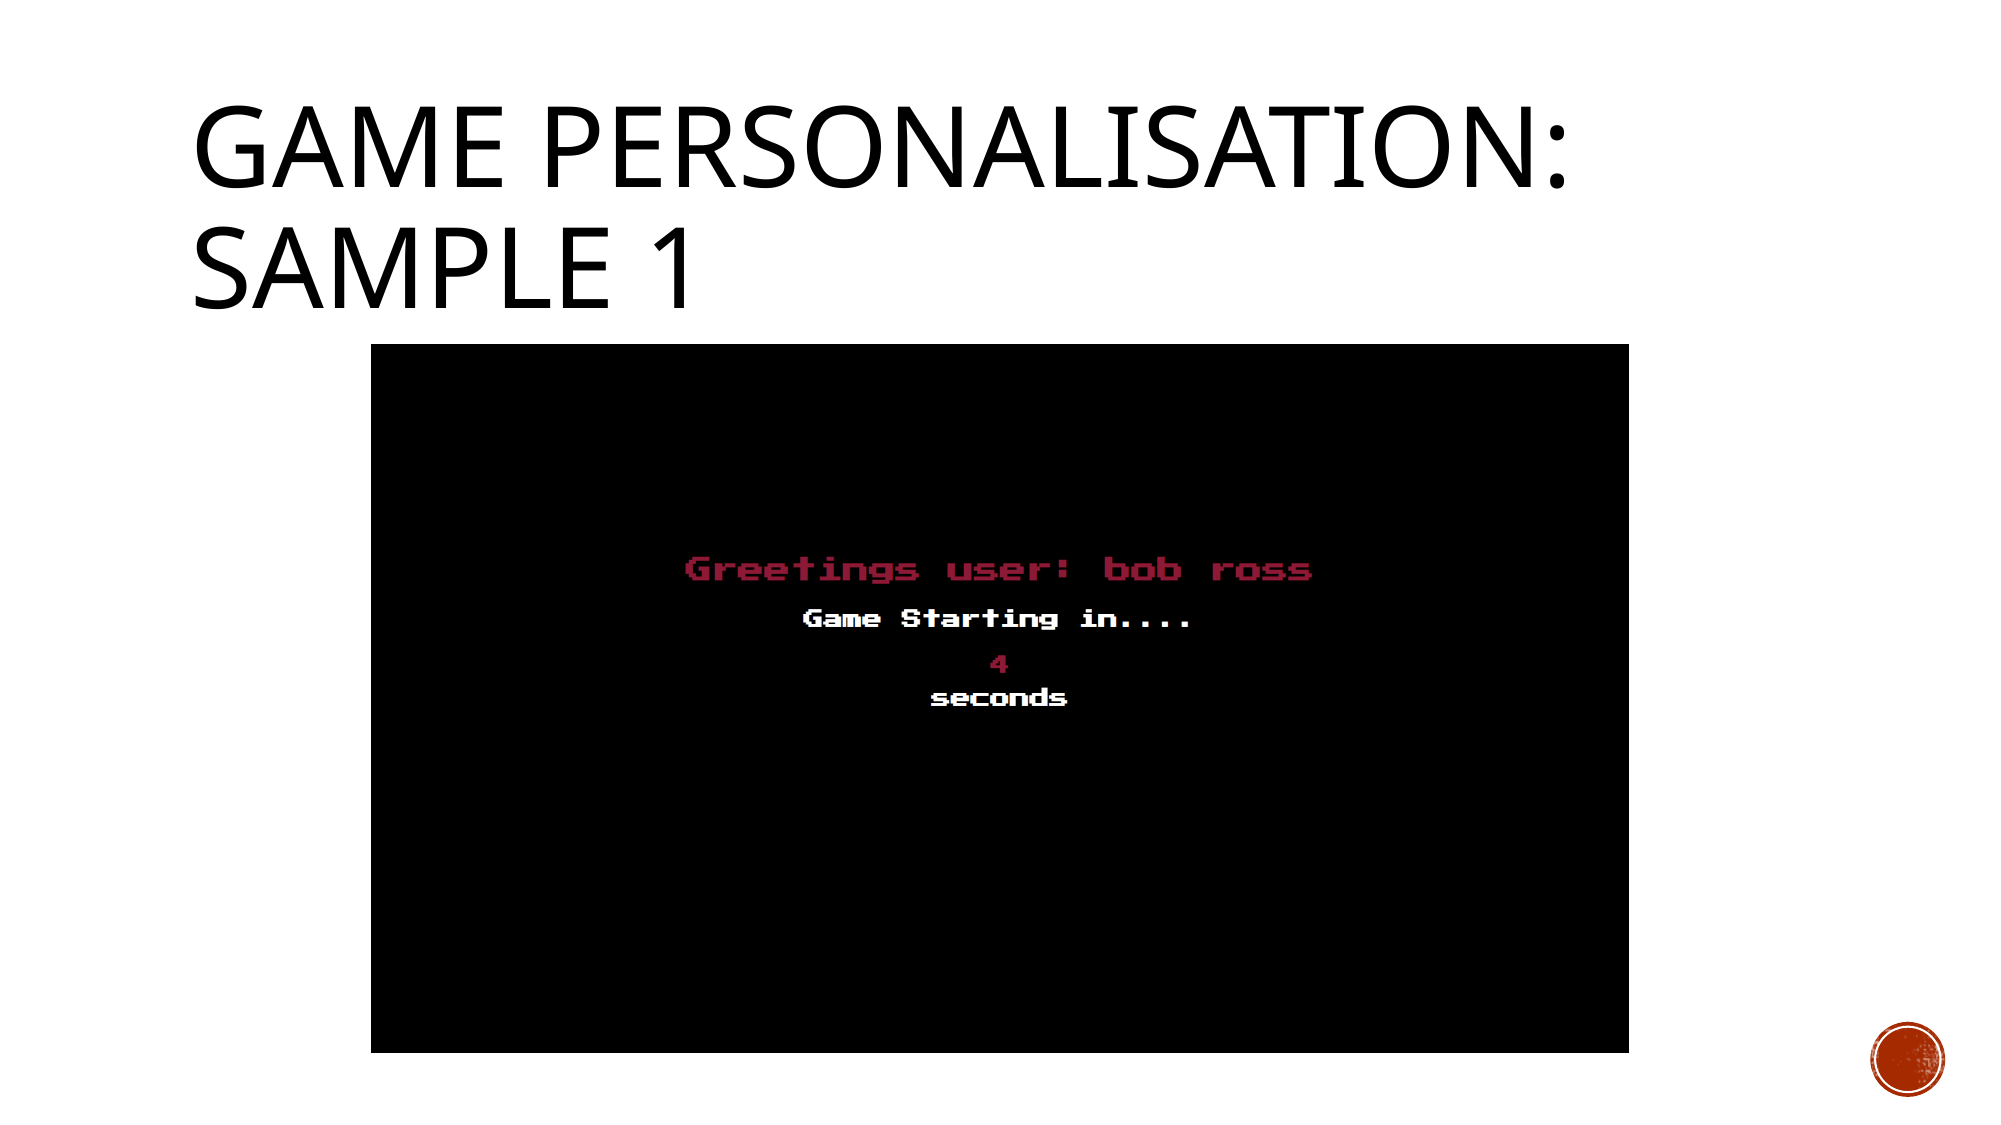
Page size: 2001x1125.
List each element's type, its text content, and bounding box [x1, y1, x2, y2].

title Game personalisation: sample 1 [175, 79, 1826, 344]
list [374, 348, 1627, 1048]
